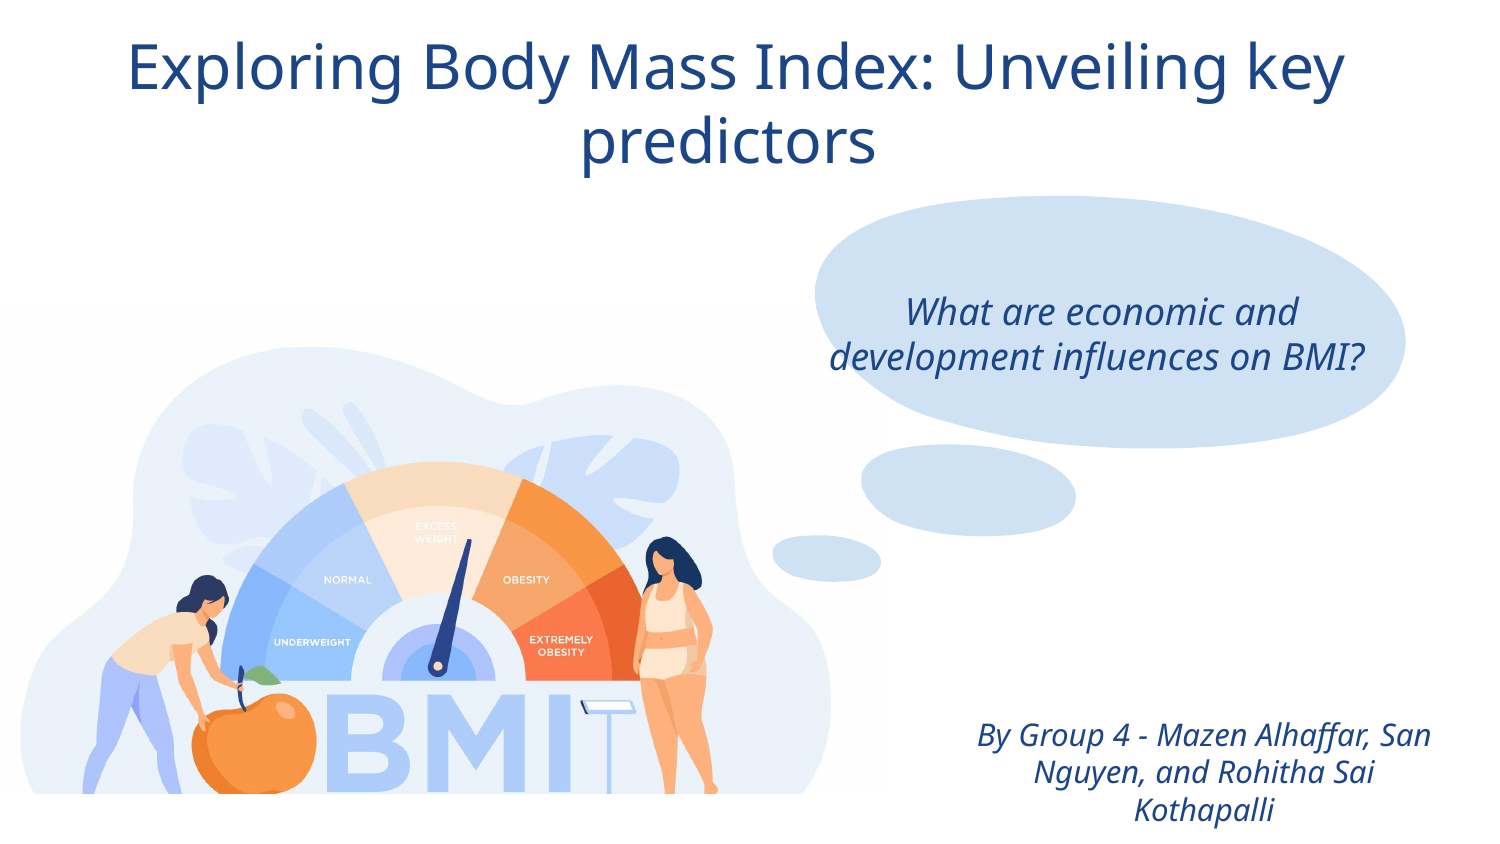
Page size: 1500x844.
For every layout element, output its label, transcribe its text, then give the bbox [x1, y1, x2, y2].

text_box By Group 4 - Mazen Alhaffar, San Nguyen, and Rohitha Sai Kothapalli [949, 700, 1459, 843]
title Exploring Body Mass Index: Unveiling key predictors [29, 42, 1445, 161]
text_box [772, 195, 1406, 583]
picture [0, 224, 911, 795]
